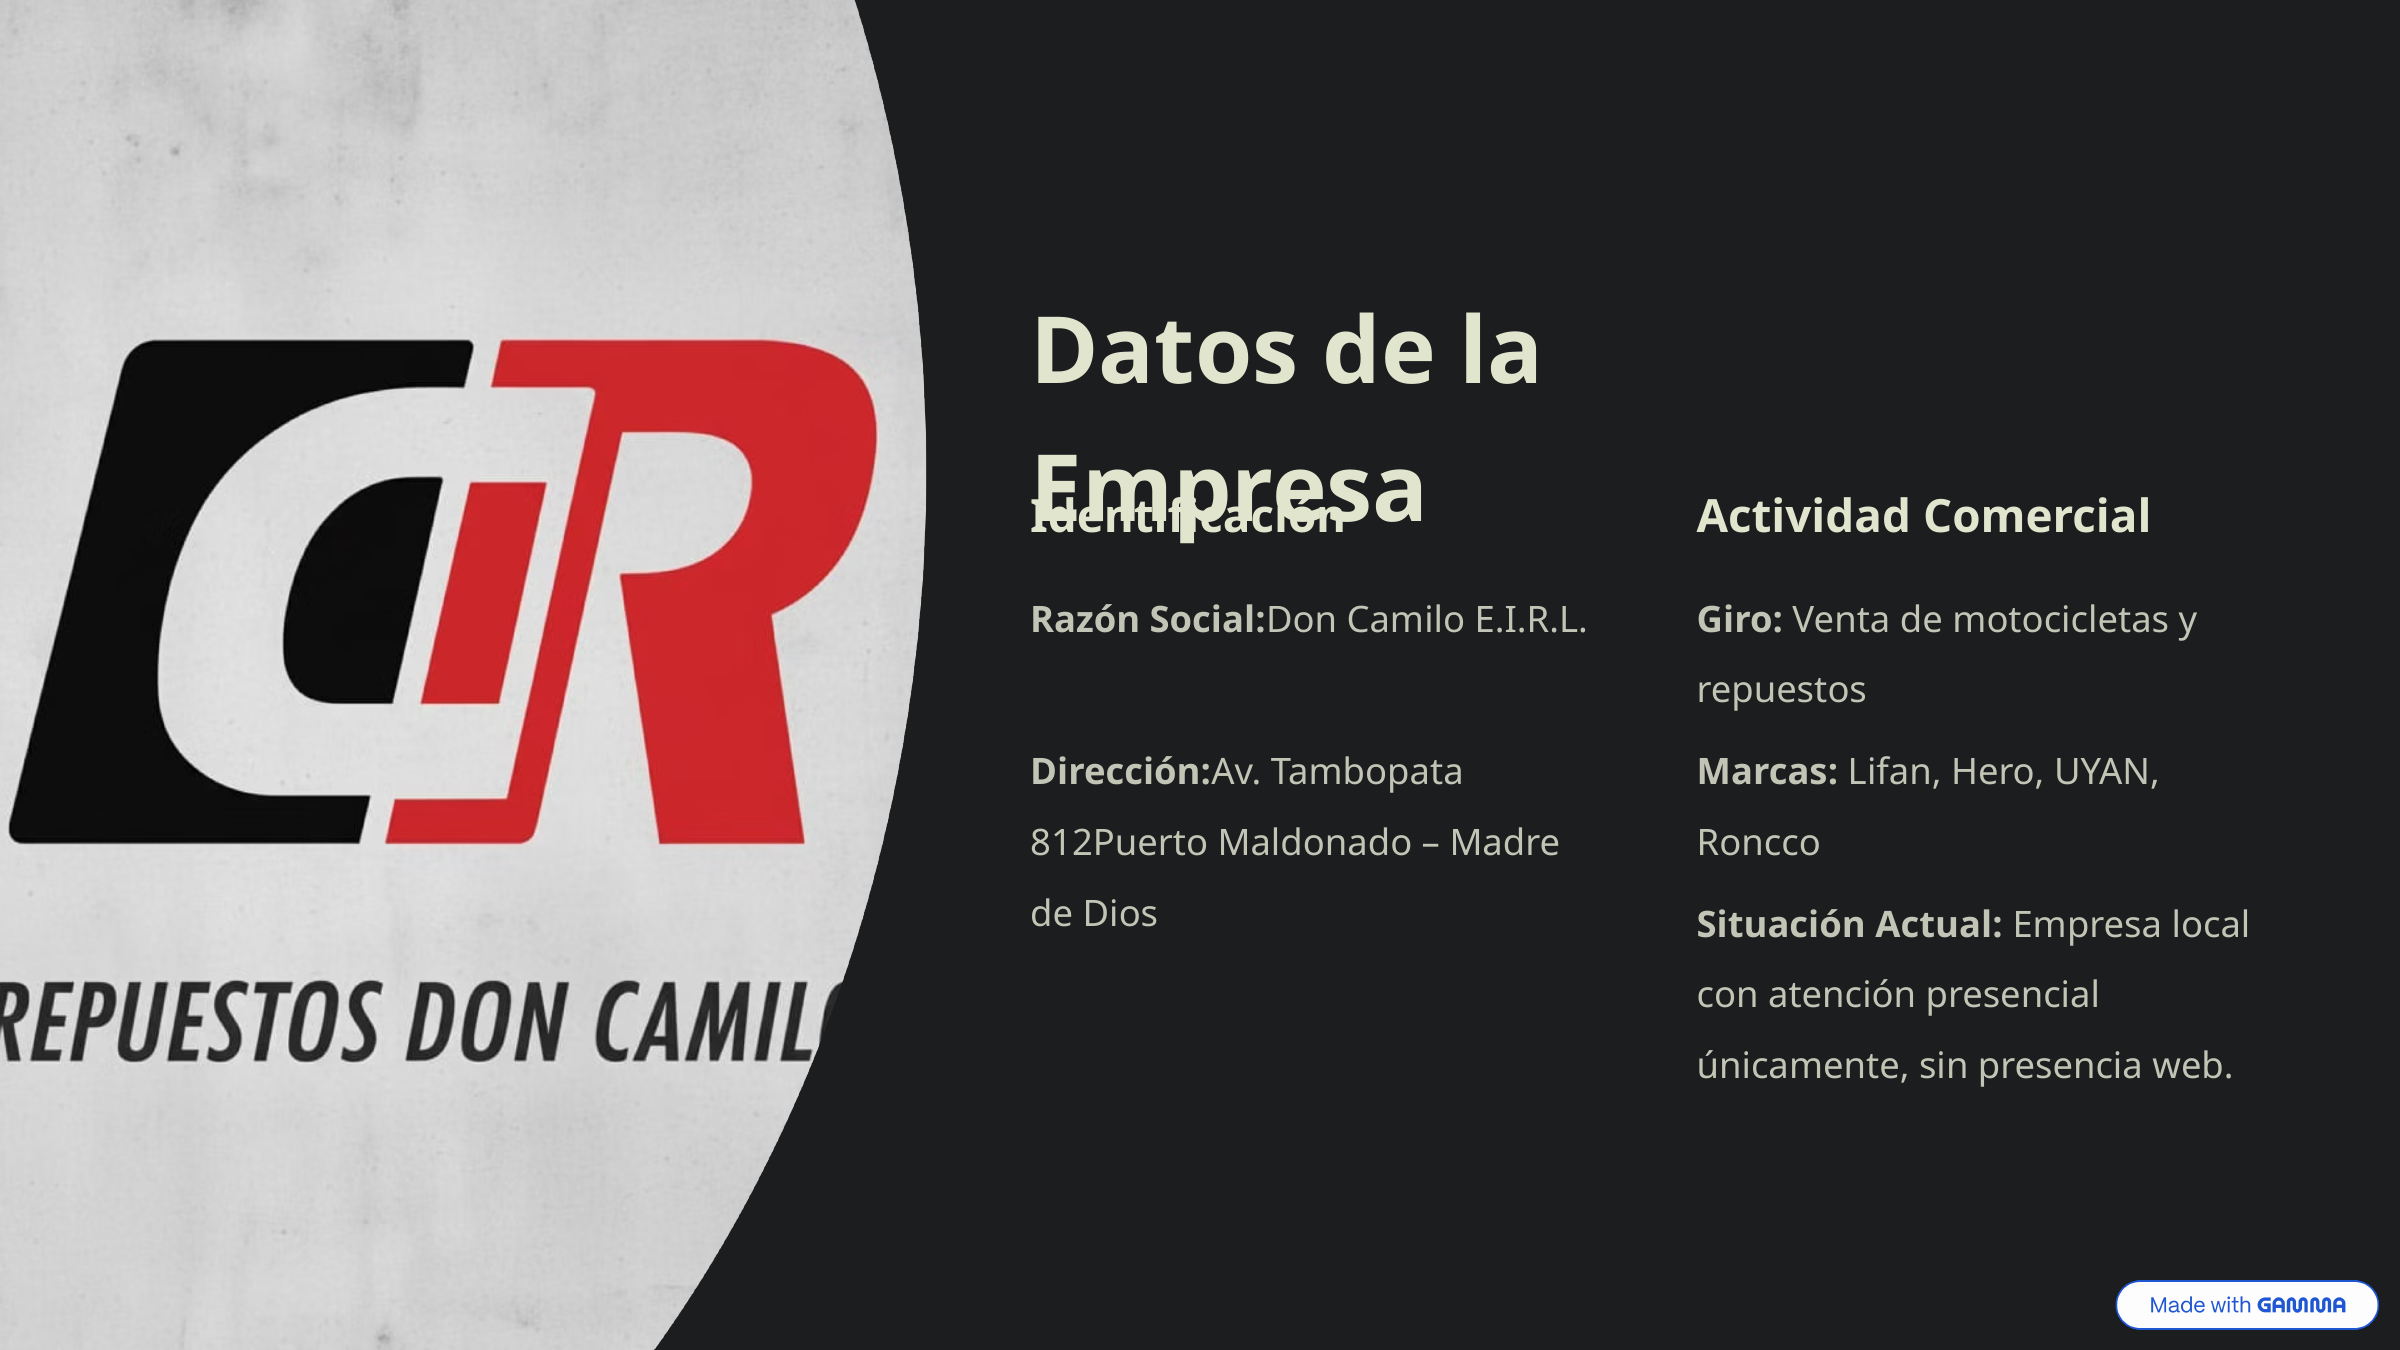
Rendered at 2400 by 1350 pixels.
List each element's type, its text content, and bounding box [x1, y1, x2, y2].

text_box Identificación [1030, 473, 1496, 532]
text_box Situación Actual: Empresa local con atención presencial únicamente, sin presencia web. [1696, 873, 2271, 1053]
text_box Giro: Venta de motocicletas y repuestos [1696, 568, 2271, 688]
text_box Razón Social:Don Camilo E.I.R.L. [1030, 568, 1605, 688]
picture [0, 0, 946, 1350]
text_box Marcas: Lifan, Hero, UYAN, Roncco [1696, 721, 2271, 841]
picture [2106, 1271, 2389, 1339]
text_box Actividad Comercial [1696, 473, 2162, 532]
text_box Datos de la Empresa [1030, 264, 1961, 381]
text_box Dirección:Av. Tambopata 812Puerto Maldonado – Madre de Dios [1030, 721, 1605, 960]
